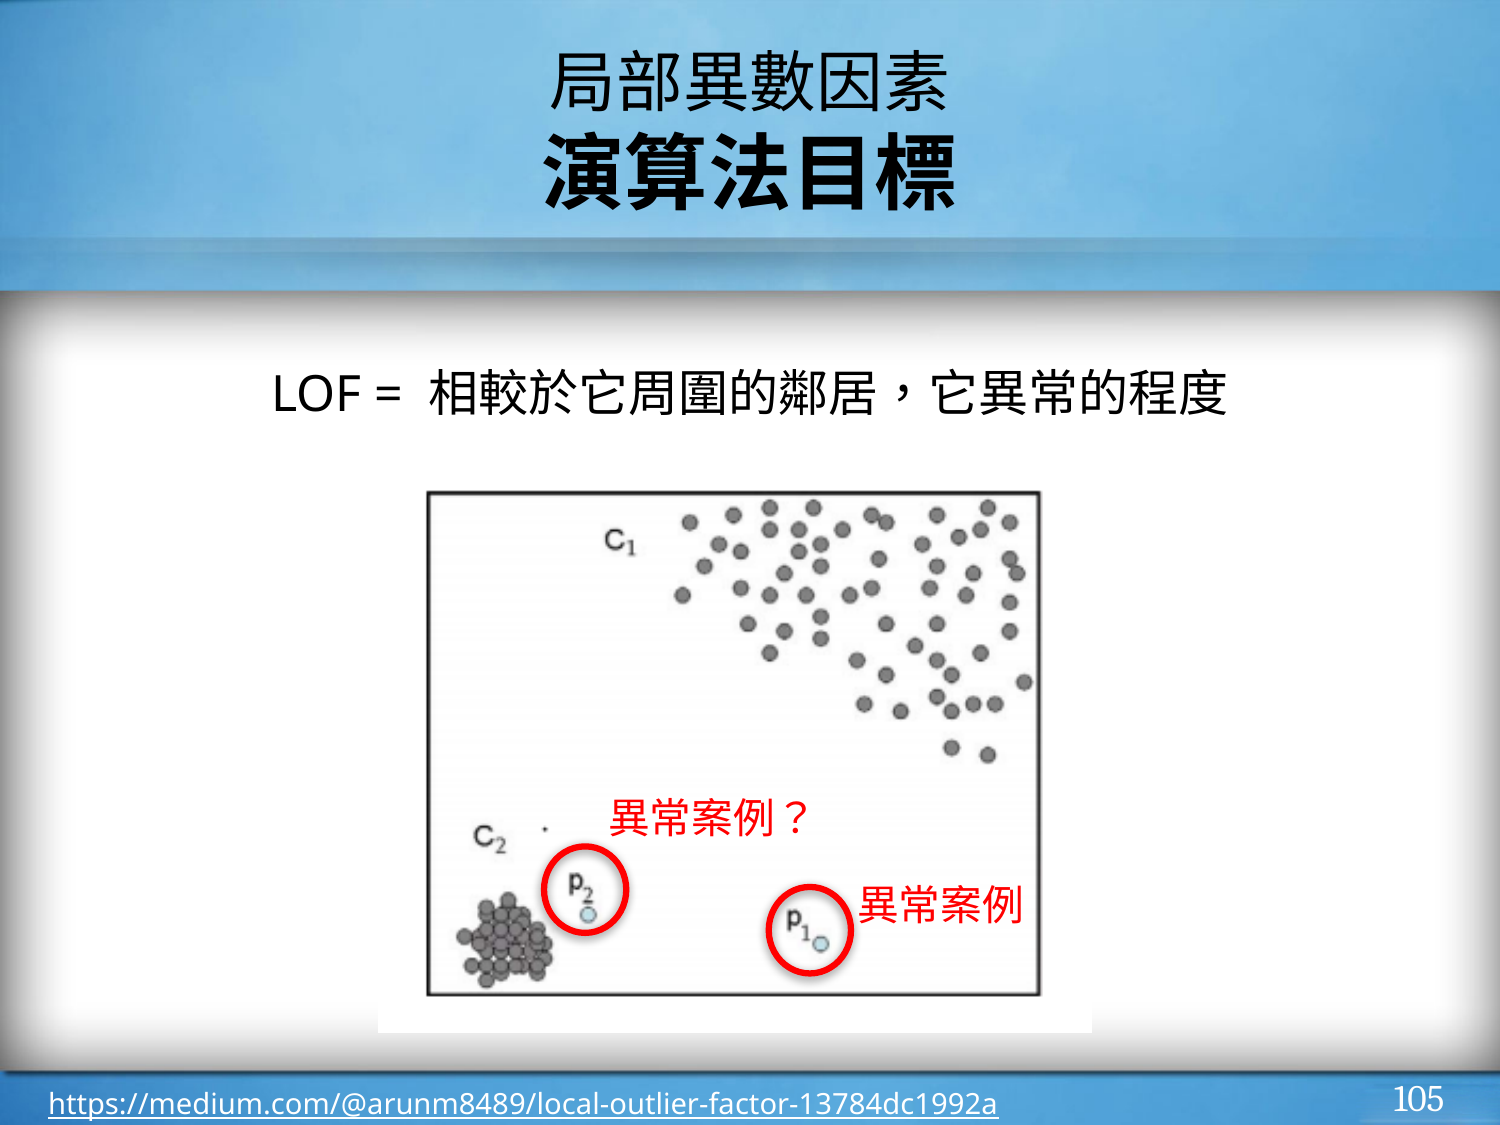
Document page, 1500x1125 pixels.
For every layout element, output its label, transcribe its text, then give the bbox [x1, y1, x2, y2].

list LOF = 相較於它周圍的鄰居，它異常的程度 [78, 337, 1422, 1066]
title 局部異數因素 演算法目標 [78, 27, 1422, 232]
slide_number ‹#› [1350, 1074, 1488, 1118]
subtitle https://medium.com/@arunm8489/local-outlier-factor-13784dc1992a [3, 1080, 1348, 1125]
picture [0, 0, 1500, 1125]
